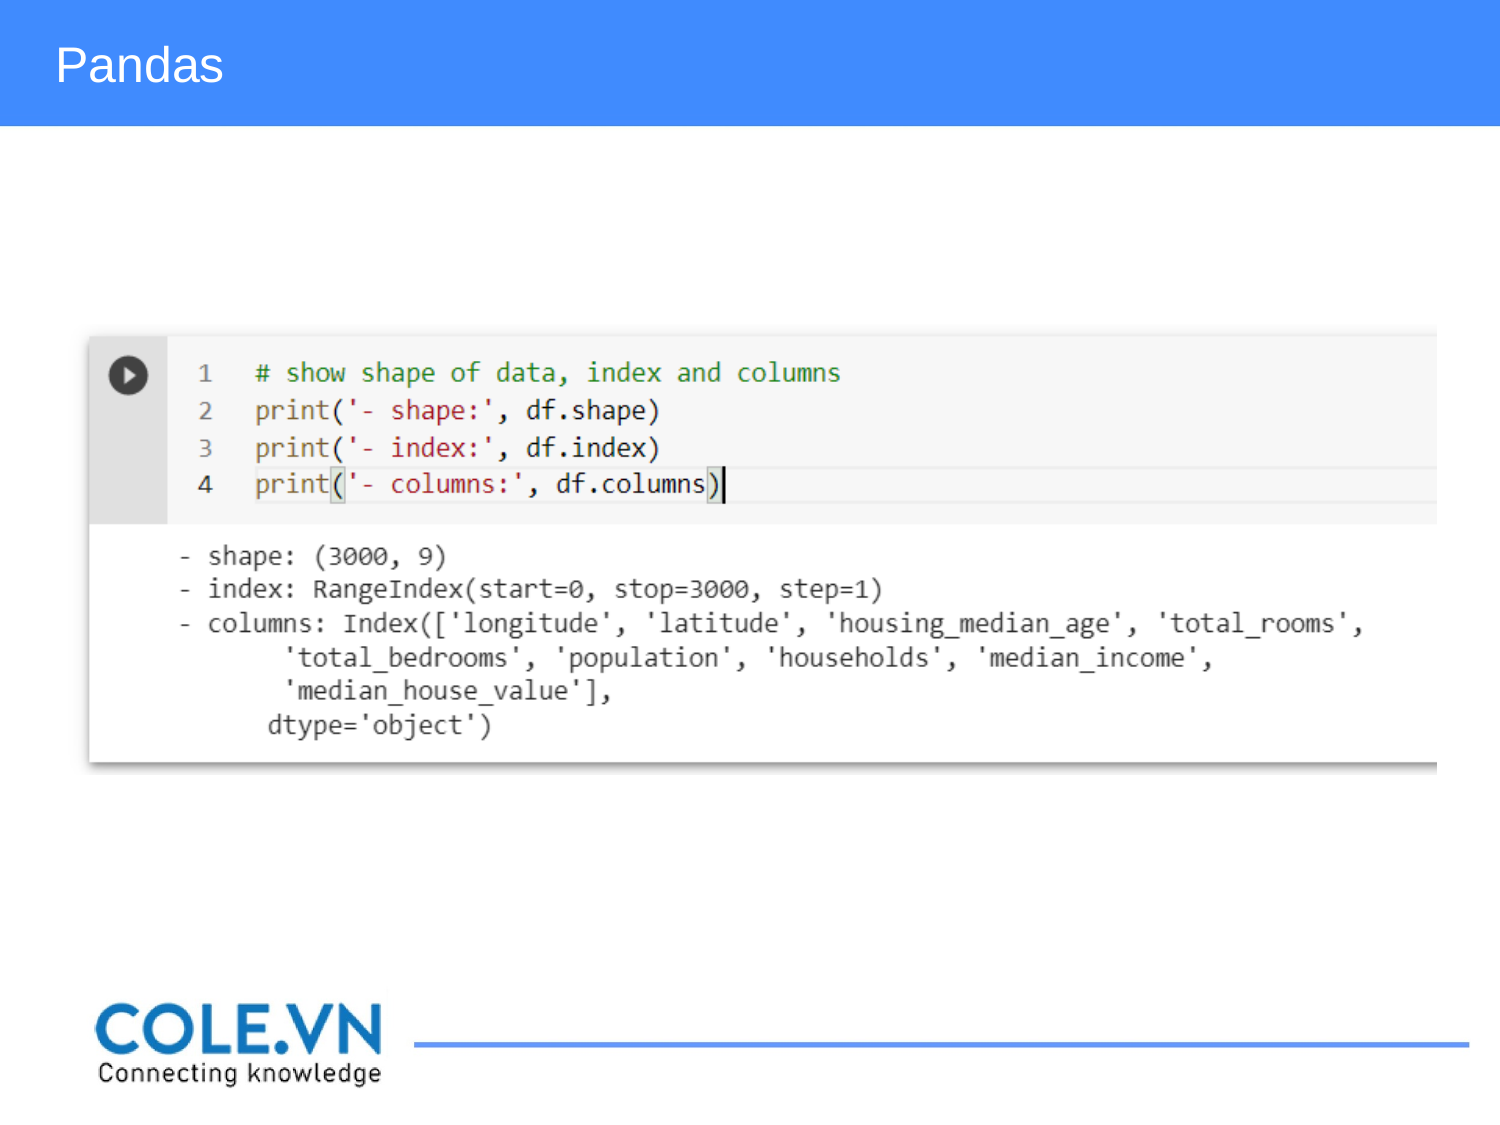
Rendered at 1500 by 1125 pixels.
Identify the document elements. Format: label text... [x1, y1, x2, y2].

text_box Pandas [40, 24, 1500, 100]
picture [0, 0, 1500, 1125]
